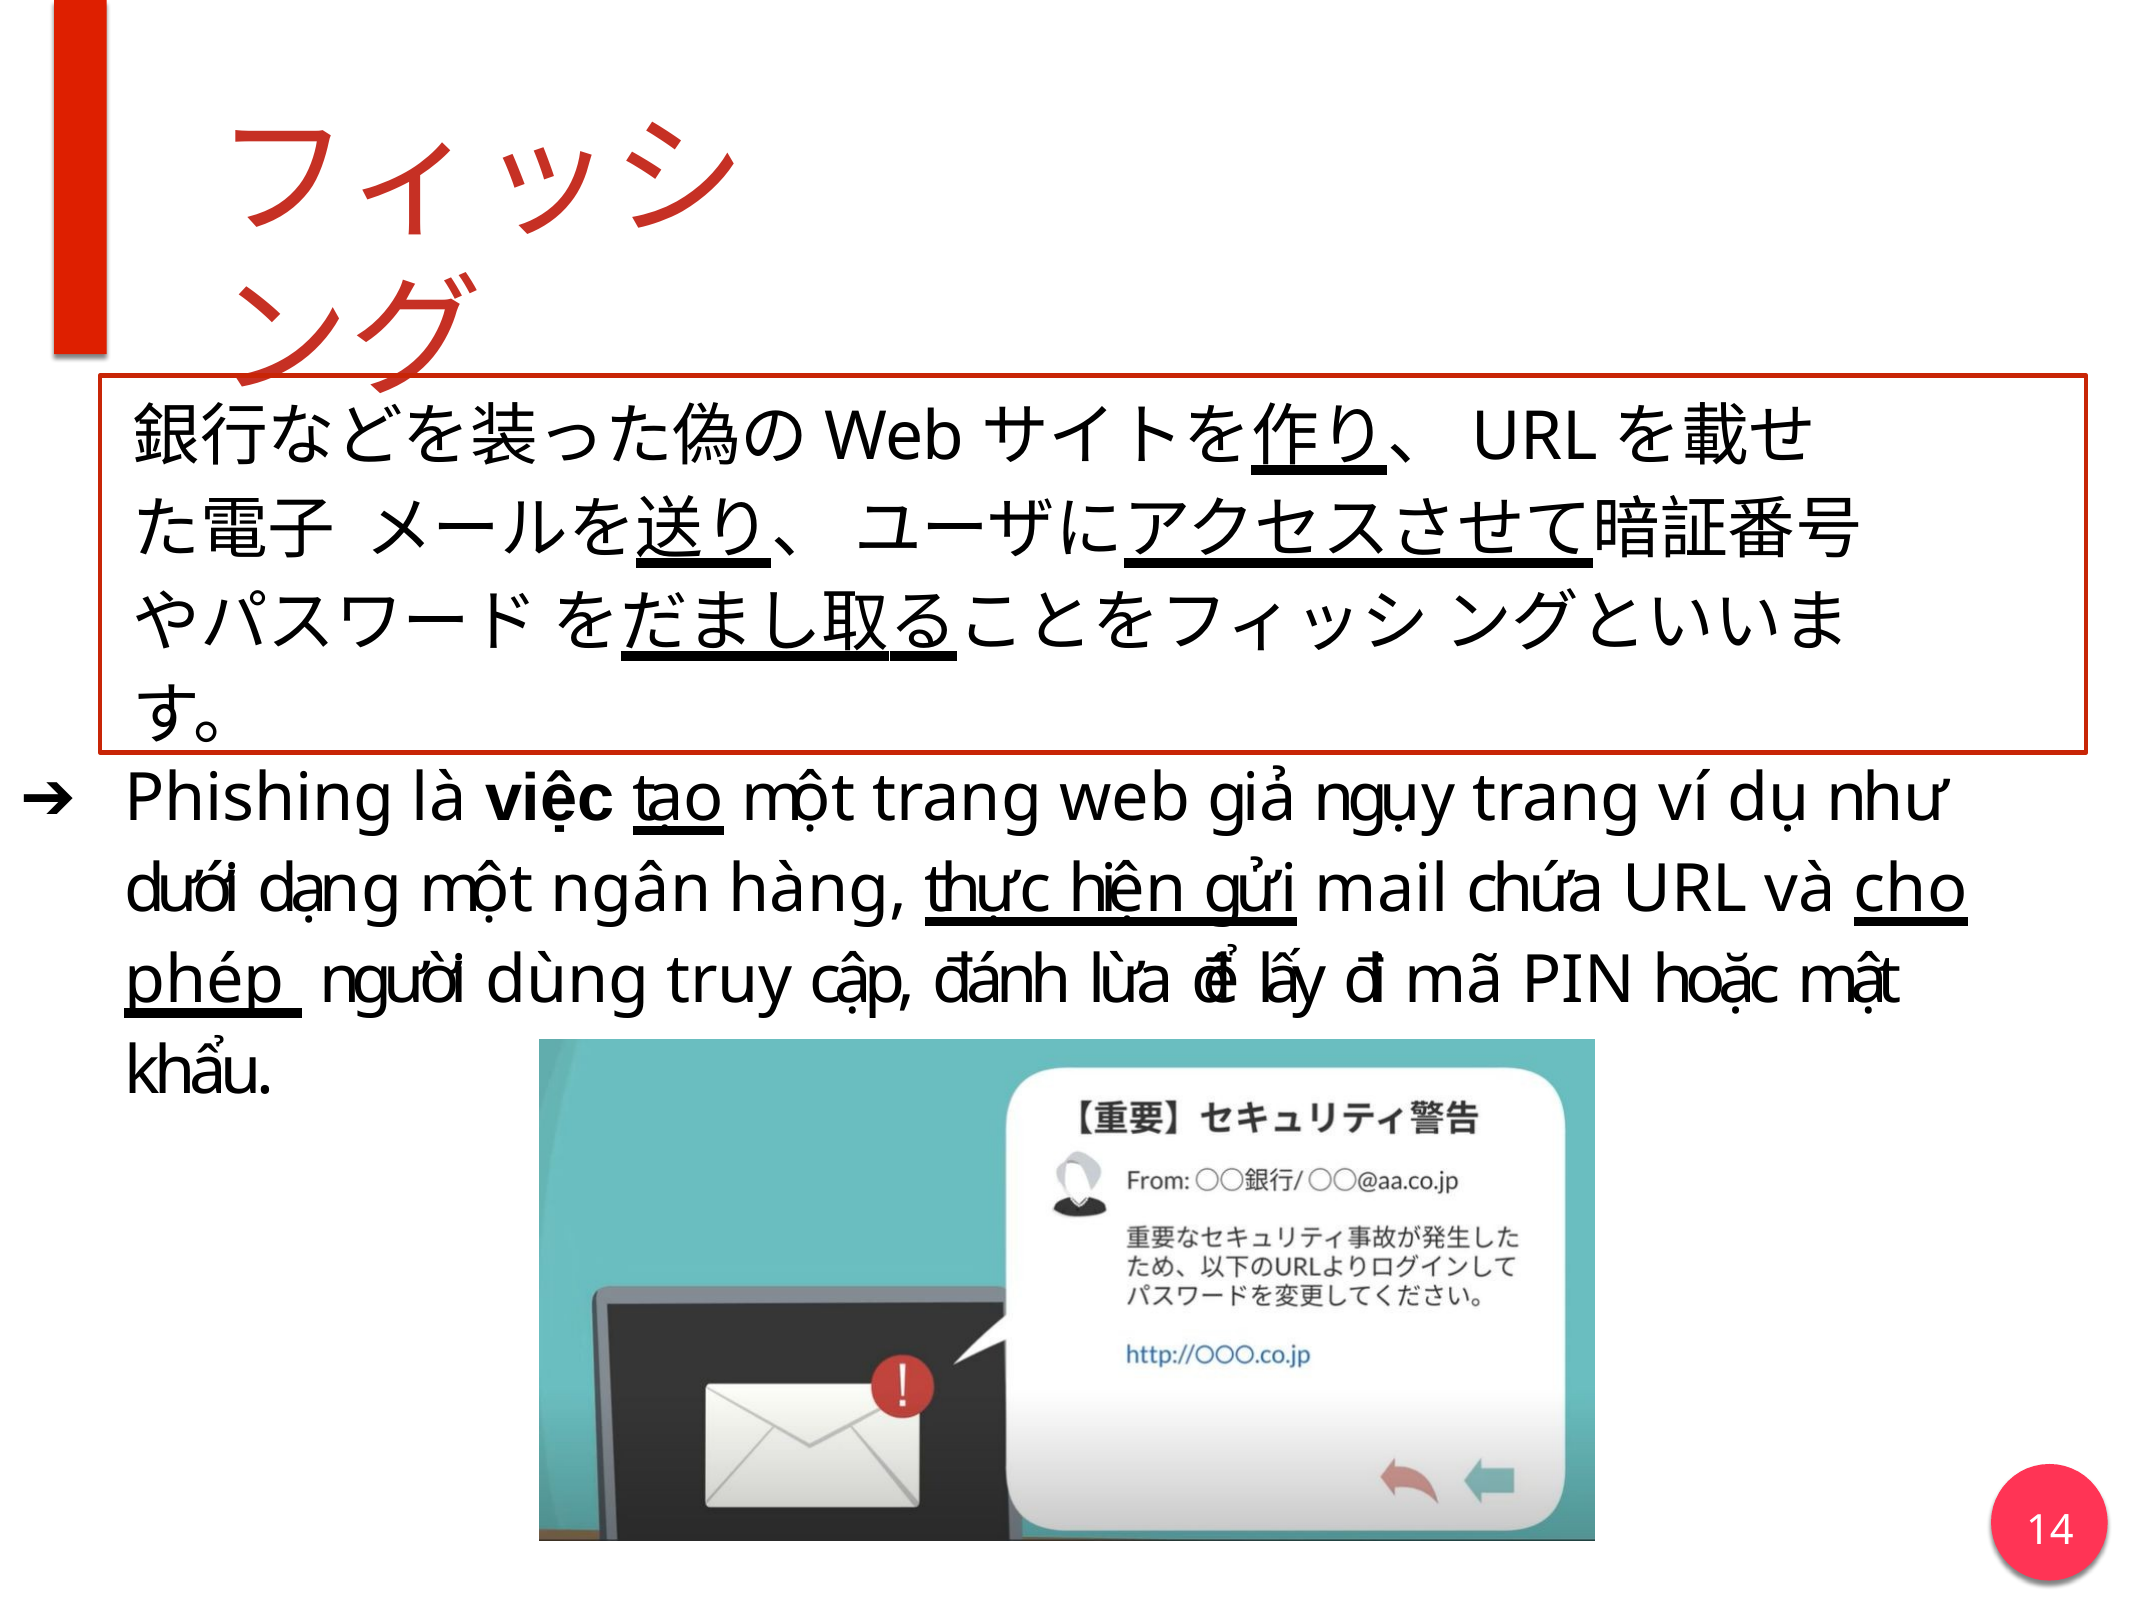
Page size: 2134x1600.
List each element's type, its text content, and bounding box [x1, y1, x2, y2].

slide_number 14 [2019, 1503, 2079, 1600]
picture [538, 1039, 1595, 1541]
picture [47, 0, 113, 365]
text_box 銀行などを装った偽のWebサイトを作り、URLを載せた電子 メールを送り、 ユーザにアクセスさせて暗証番号やパスワード をだまし取ることをフィッシ ングといいます。 [99, 375, 2087, 753]
picture [1984, 1461, 2114, 1592]
title フィッシング [214, 89, 871, 375]
text_box Phishing là việc tạo một trang web giả ngụy trang ví dụ như dưới dạng một ngân hàng, thực hiện gửi mail chứa URL và cho phép người dùng truy cập, đánh lừa để lấy đi mã PIN hoặc mật khẩu. [18, 740, 2052, 1107]
